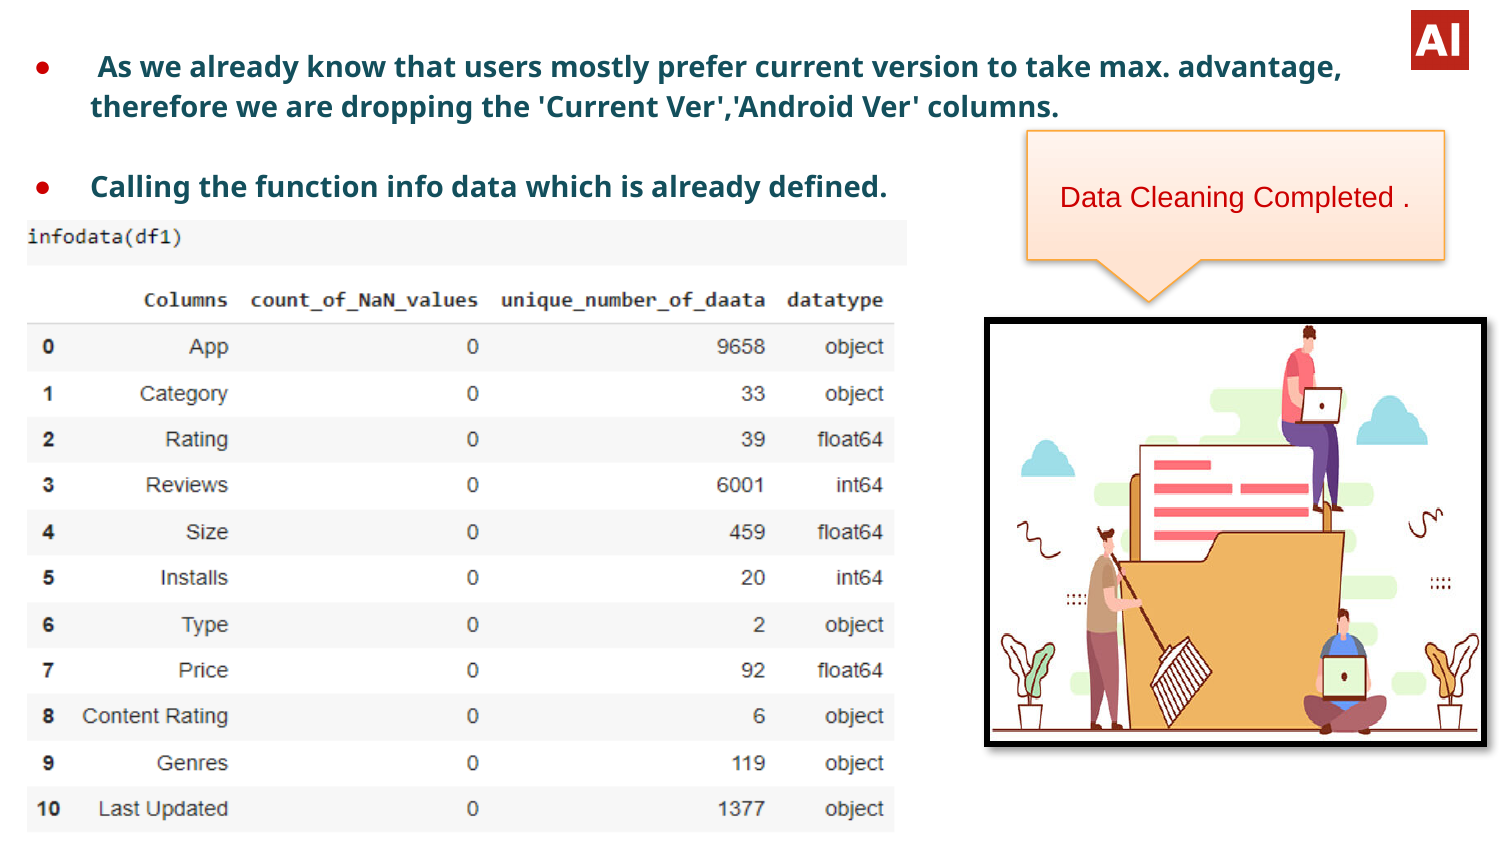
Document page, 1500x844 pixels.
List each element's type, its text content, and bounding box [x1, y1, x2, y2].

text_box Data Cleaning Completed . [1026, 129, 1446, 303]
title [0, 171, 1398, 844]
picture [27, 220, 908, 844]
picture [1411, 10, 1469, 70]
picture [990, 323, 1482, 741]
list As we already know that users mostly prefer current version to take max. advantage, therefore we are dropping the 'Current Ver','Android Ver' columns. Calling the function info data which is already defined. [0, 28, 1398, 171]
